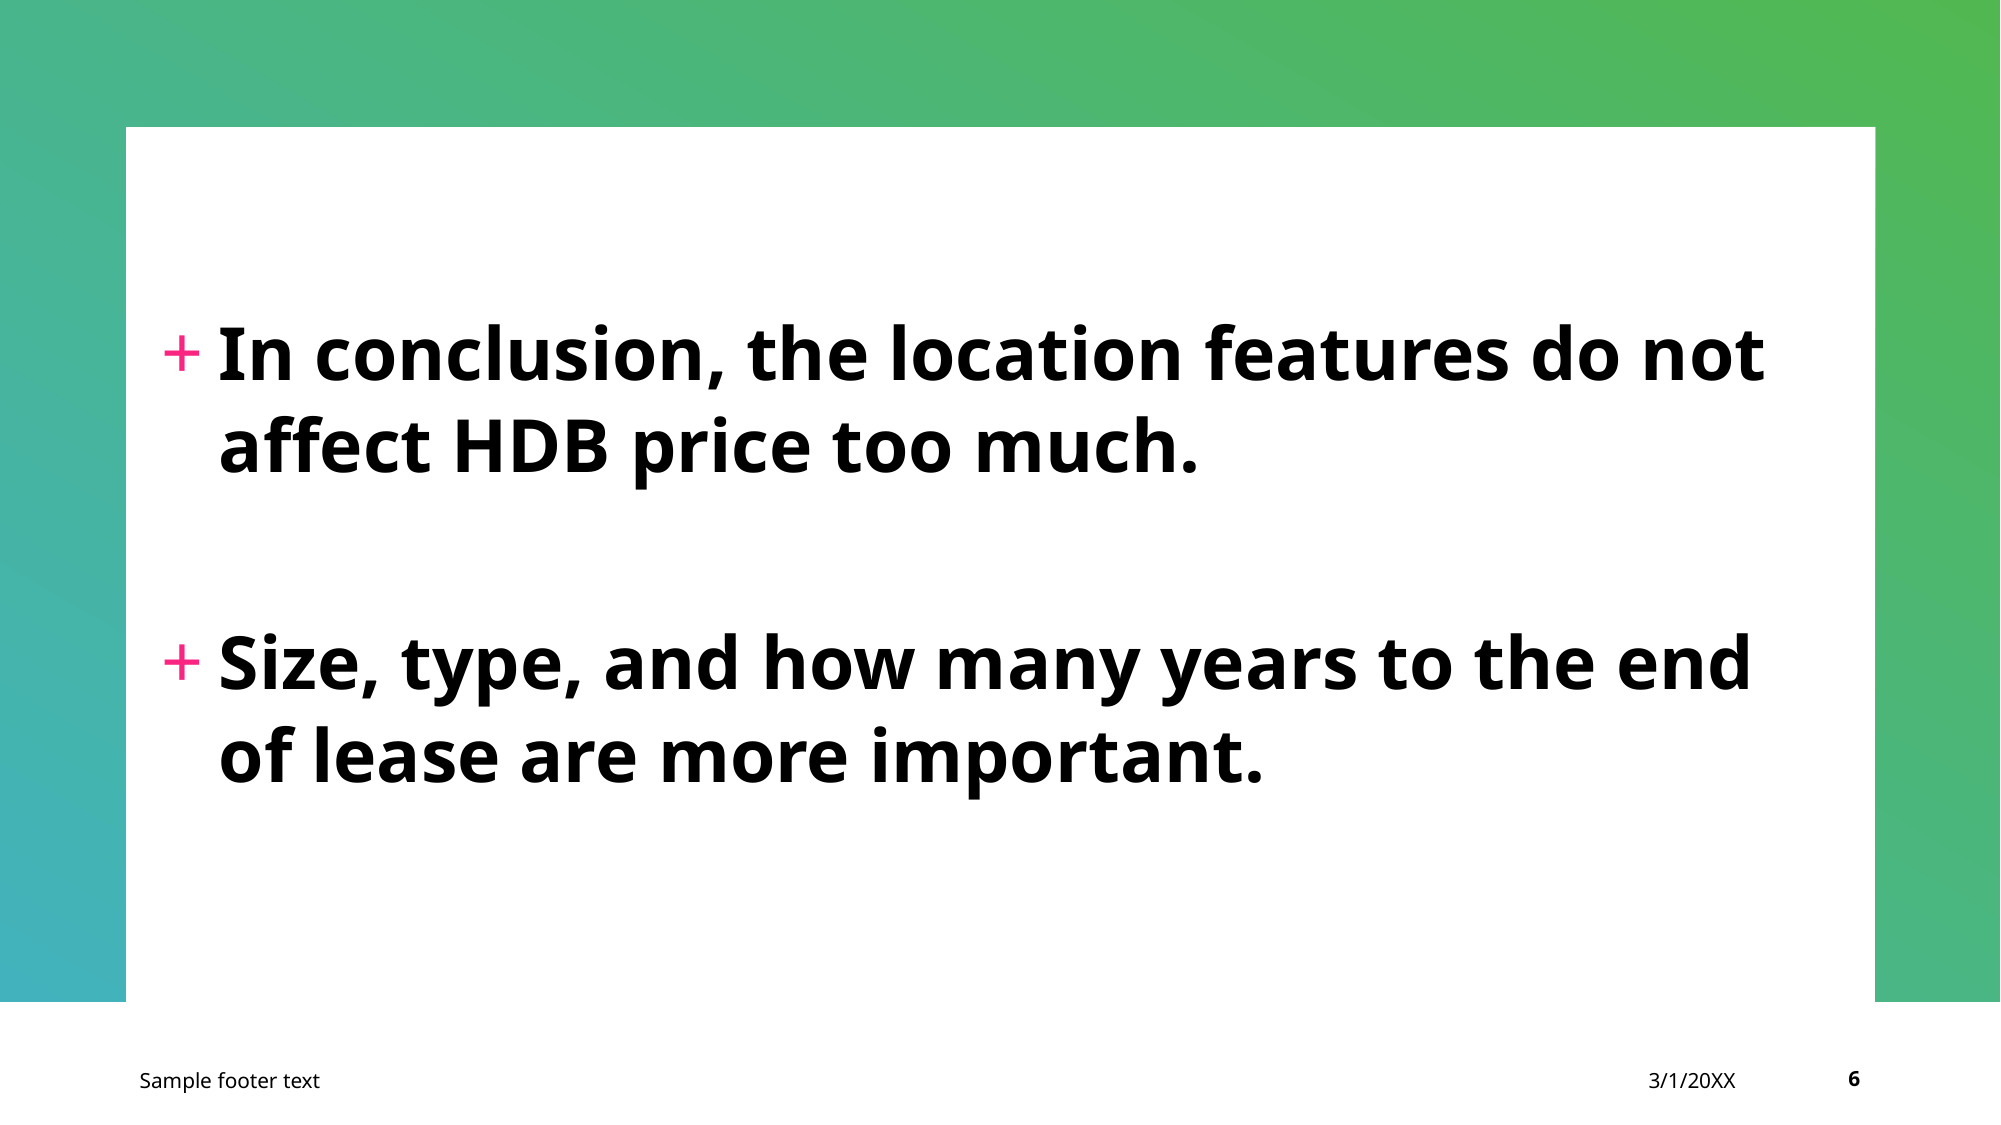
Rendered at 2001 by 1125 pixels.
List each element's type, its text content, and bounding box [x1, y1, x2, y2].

list In conclusion, the location features do not affect HDB price too much. Size, type, and how many years to the end of lease are more important. [146, 294, 1854, 808]
footer Sample footer text [124, 1050, 1125, 1110]
slide_number 6 [1788, 1050, 1875, 1110]
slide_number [1444, 1050, 1751, 1110]
